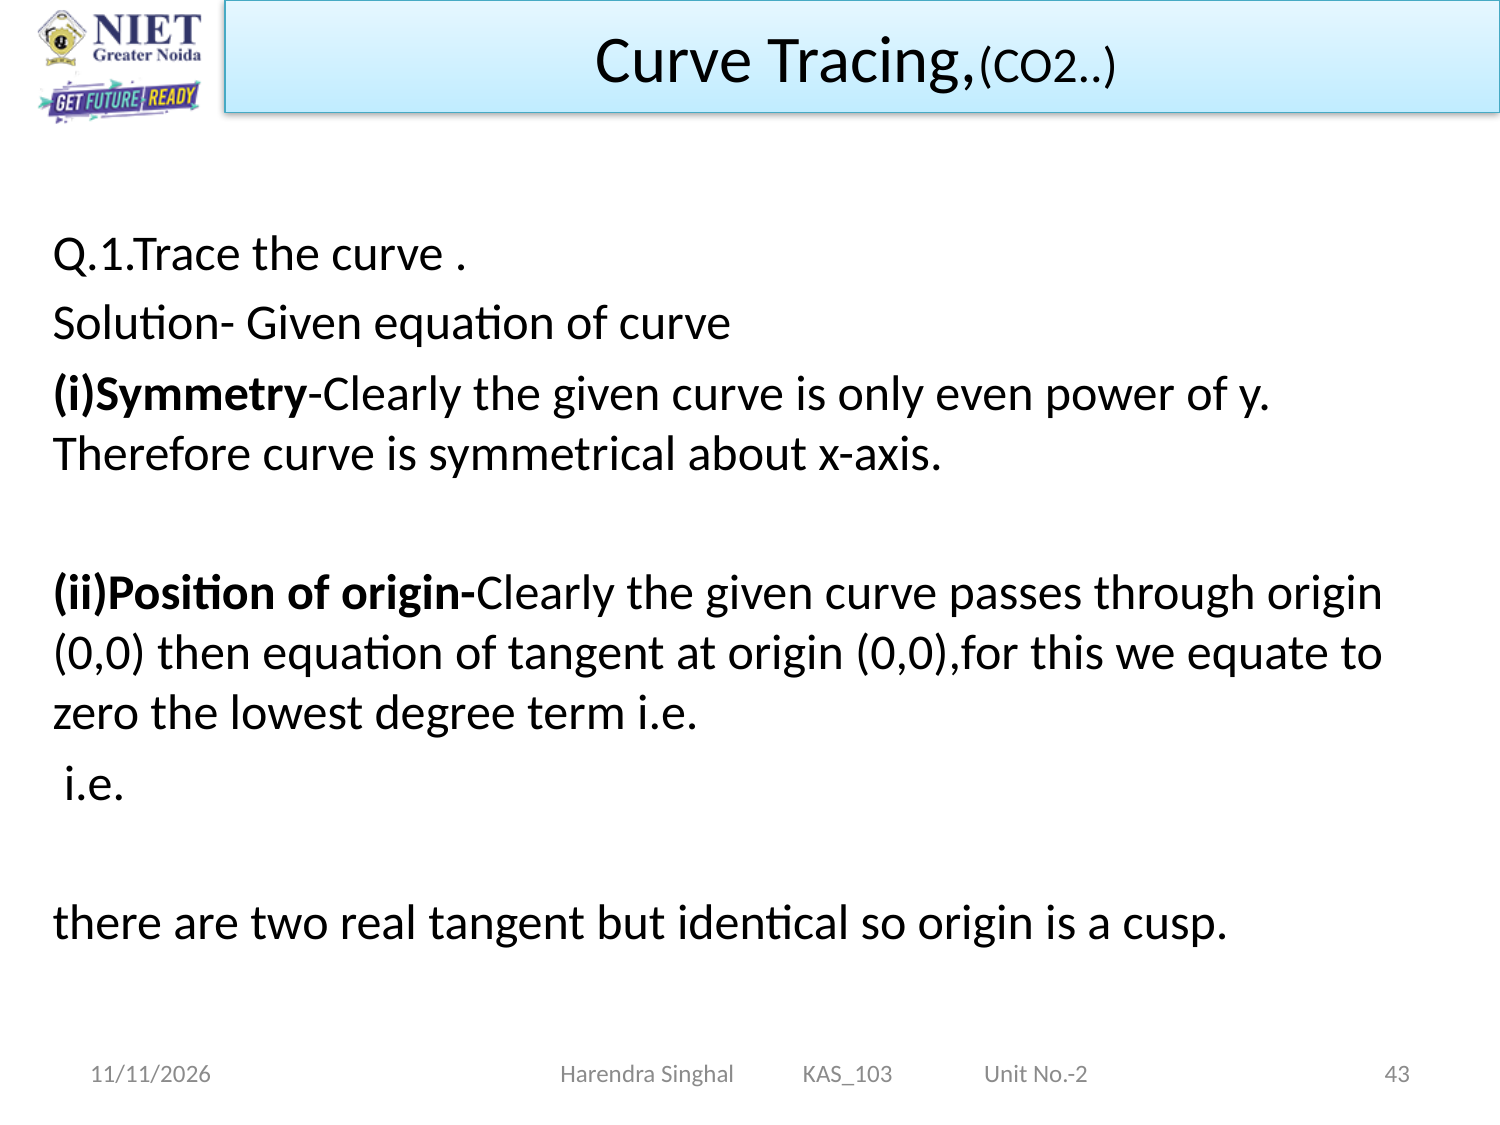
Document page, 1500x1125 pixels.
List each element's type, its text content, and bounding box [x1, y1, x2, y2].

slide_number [75, 1042, 412, 1103]
picture [0, 0, 238, 135]
footer Harendra Singhal KAS_103 Unit No.-2 [412, 1042, 1074, 1103]
text_box Curve Tracing,(CO2..) [238, 0, 1500, 113]
slide_number 43 [1074, 1042, 1425, 1103]
